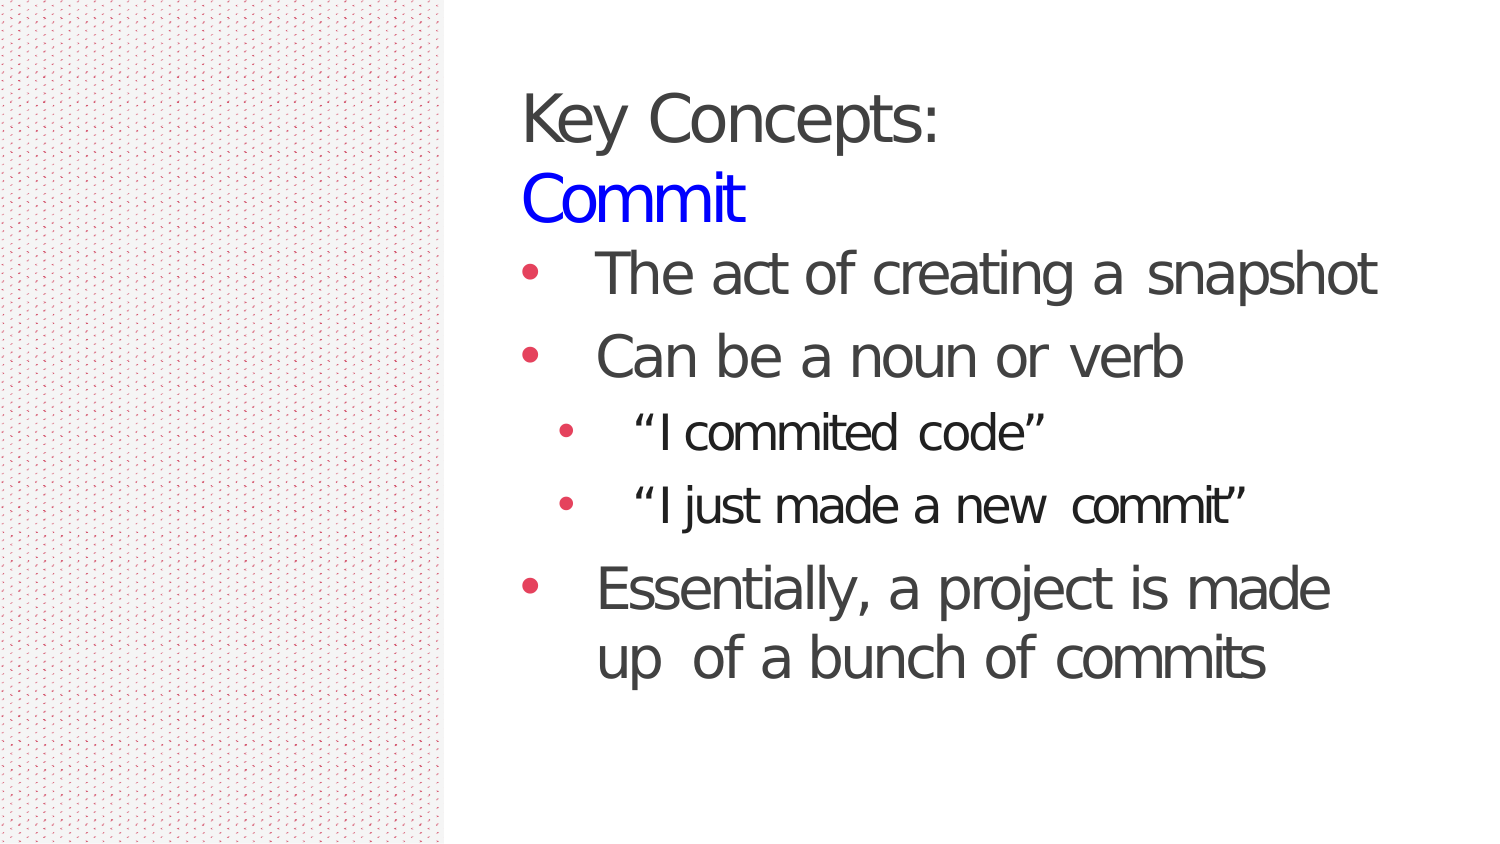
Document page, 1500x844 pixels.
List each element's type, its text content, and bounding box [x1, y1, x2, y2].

text_box The act of creating a snapshot Can be a noun or verb “I commited code” “I just made a new commit” Essentially, a project is made up of a bunch of commits [518, 221, 1401, 691]
title Key Concepts: Commit [518, 73, 1178, 221]
picture [0, 0, 444, 844]
